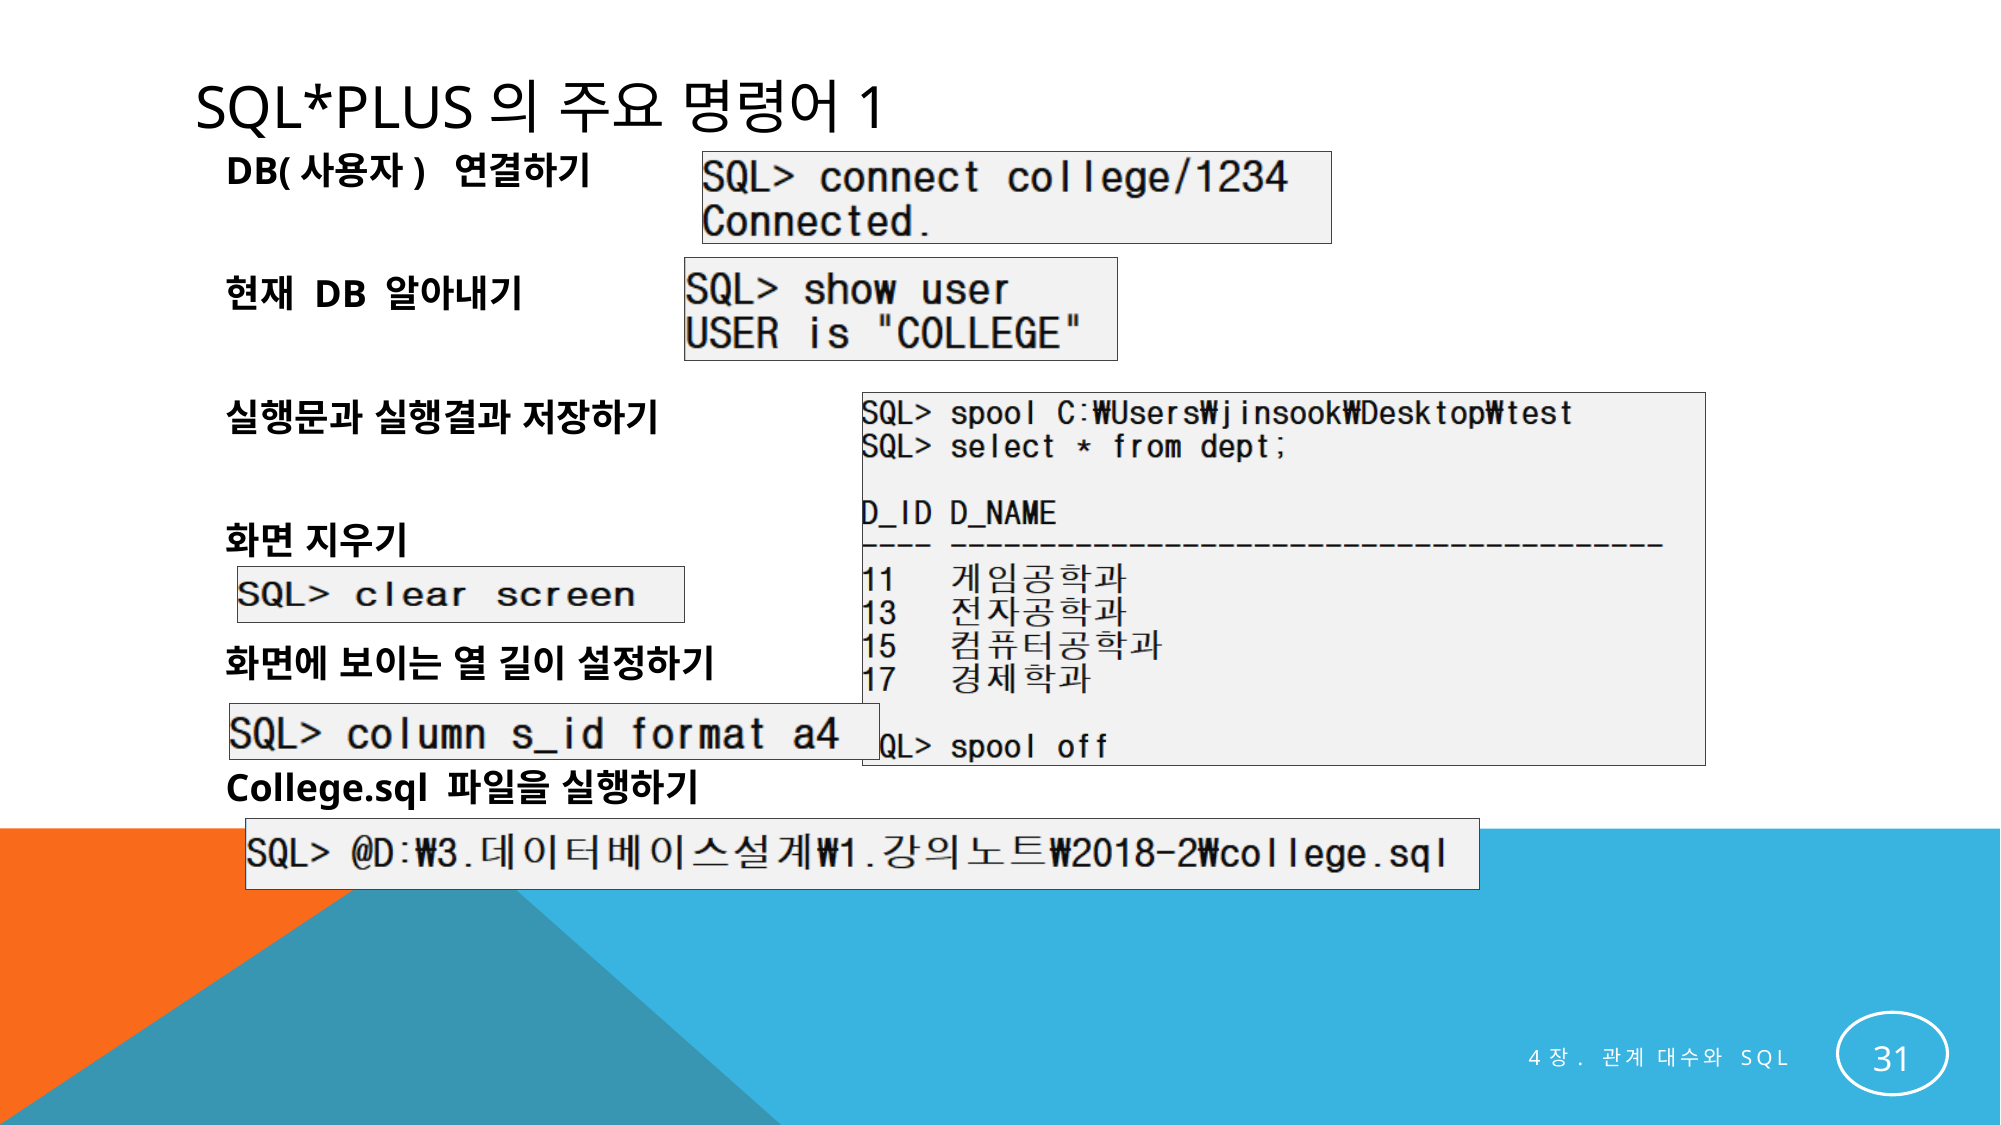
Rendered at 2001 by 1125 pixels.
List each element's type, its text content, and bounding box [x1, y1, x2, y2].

footer 4장. 관계 대수와 SQL [769, 1031, 1803, 1076]
slide_number 31 [1835, 1010, 1950, 1097]
title sql*plus의 주요 명령어1 [180, 60, 1825, 150]
list DB(사용자) 연결하기 현재 DB 알아내기 실행문과 실행결과 저장하기 화면 지우기 화면에 보이는 열 길이 설정하기 College.sql 파일을 실행하기 [210, 139, 1928, 1093]
picture [229, 392, 1706, 766]
picture [701, 151, 1333, 245]
picture [245, 818, 1481, 890]
picture [684, 257, 1118, 361]
picture [237, 566, 685, 624]
